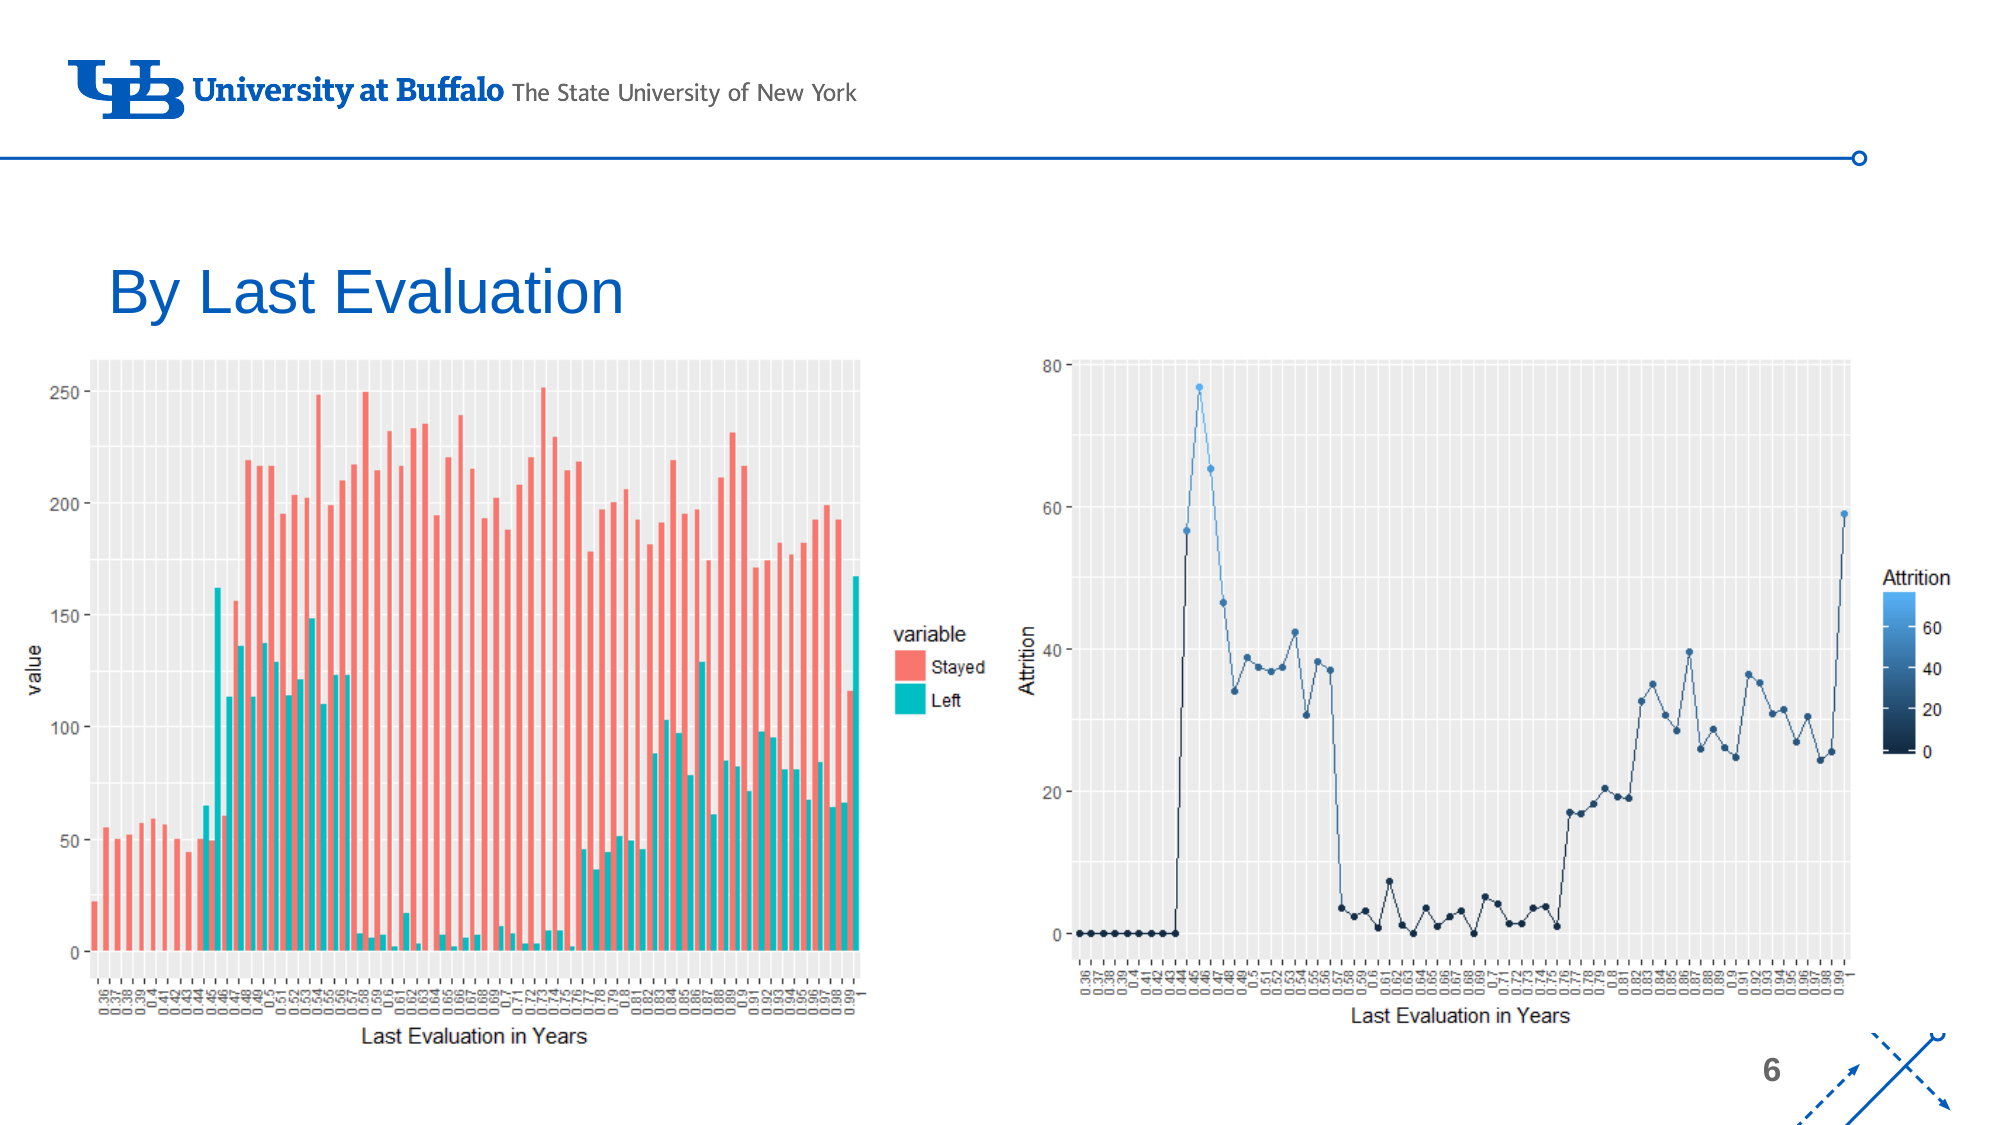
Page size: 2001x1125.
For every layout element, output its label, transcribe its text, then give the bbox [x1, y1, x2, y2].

title By Last Evaluation [93, 216, 1819, 335]
picture [0, 0, 2000, 1125]
